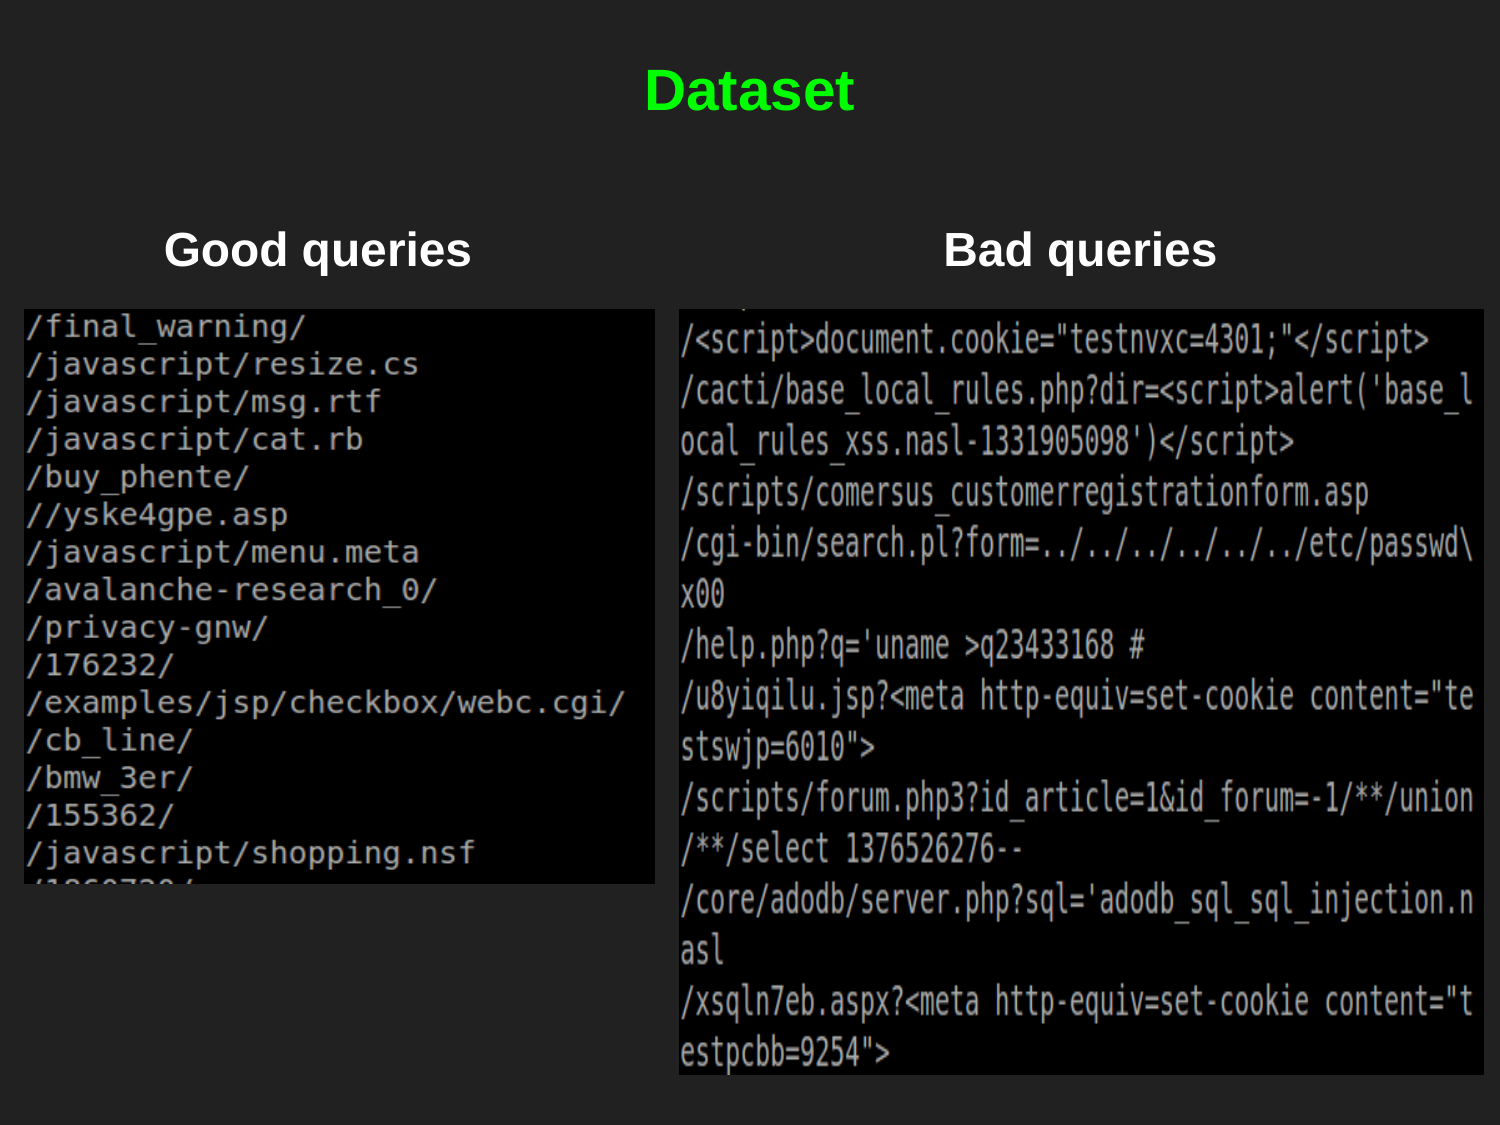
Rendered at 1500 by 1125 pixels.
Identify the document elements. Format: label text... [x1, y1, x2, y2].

subtitle Dataset [51, 36, 1449, 210]
picture [24, 309, 655, 884]
subtitle Bad queries [813, 203, 1348, 308]
subtitle Good queries [51, 203, 586, 308]
picture [679, 309, 1485, 1075]
